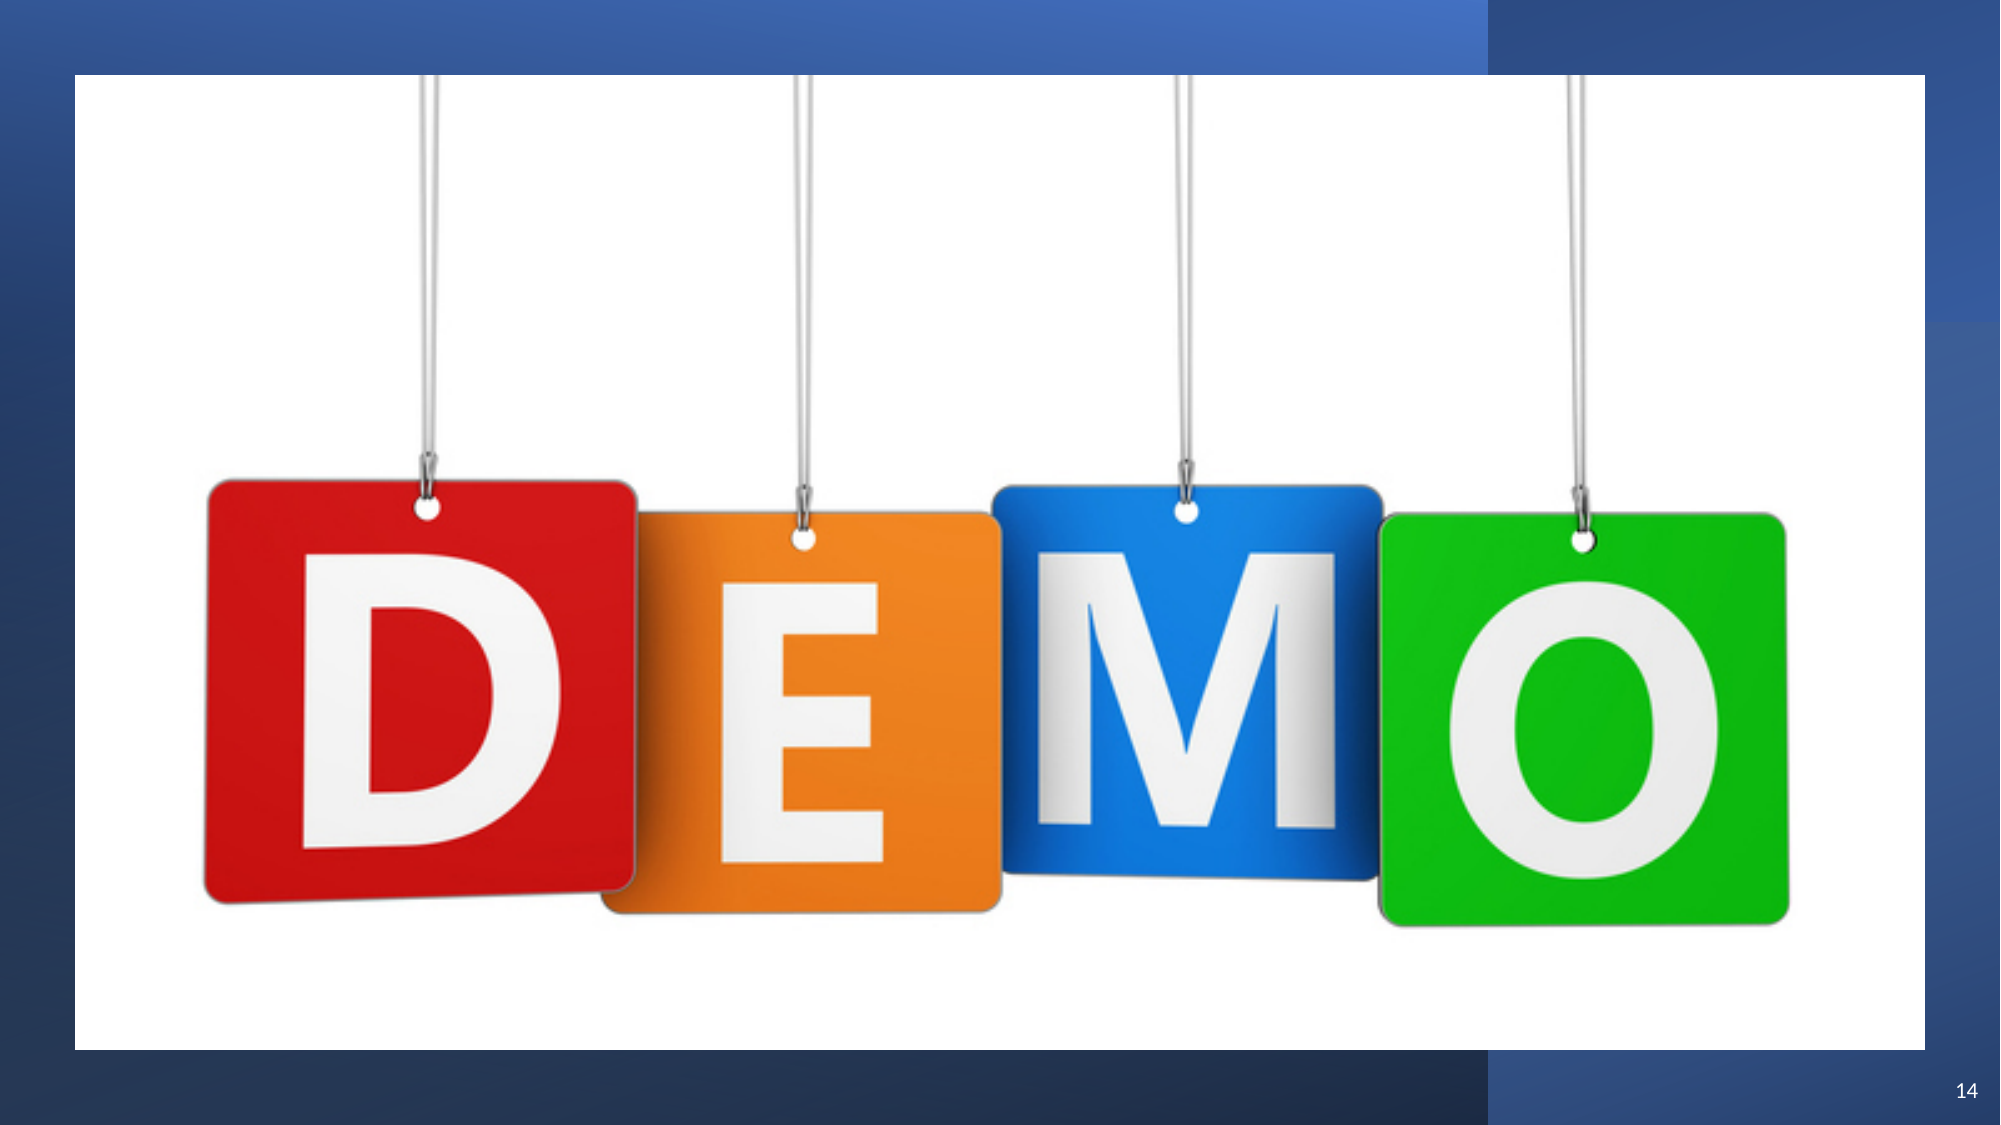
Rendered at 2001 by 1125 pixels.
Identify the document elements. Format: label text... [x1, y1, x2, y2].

text_box [0, 0, 1489, 321]
text_box [0, 321, 2000, 1125]
slide_number 14 [1920, 1058, 1994, 1119]
text_box [1489, 0, 2000, 321]
picture [74, 74, 1925, 1050]
